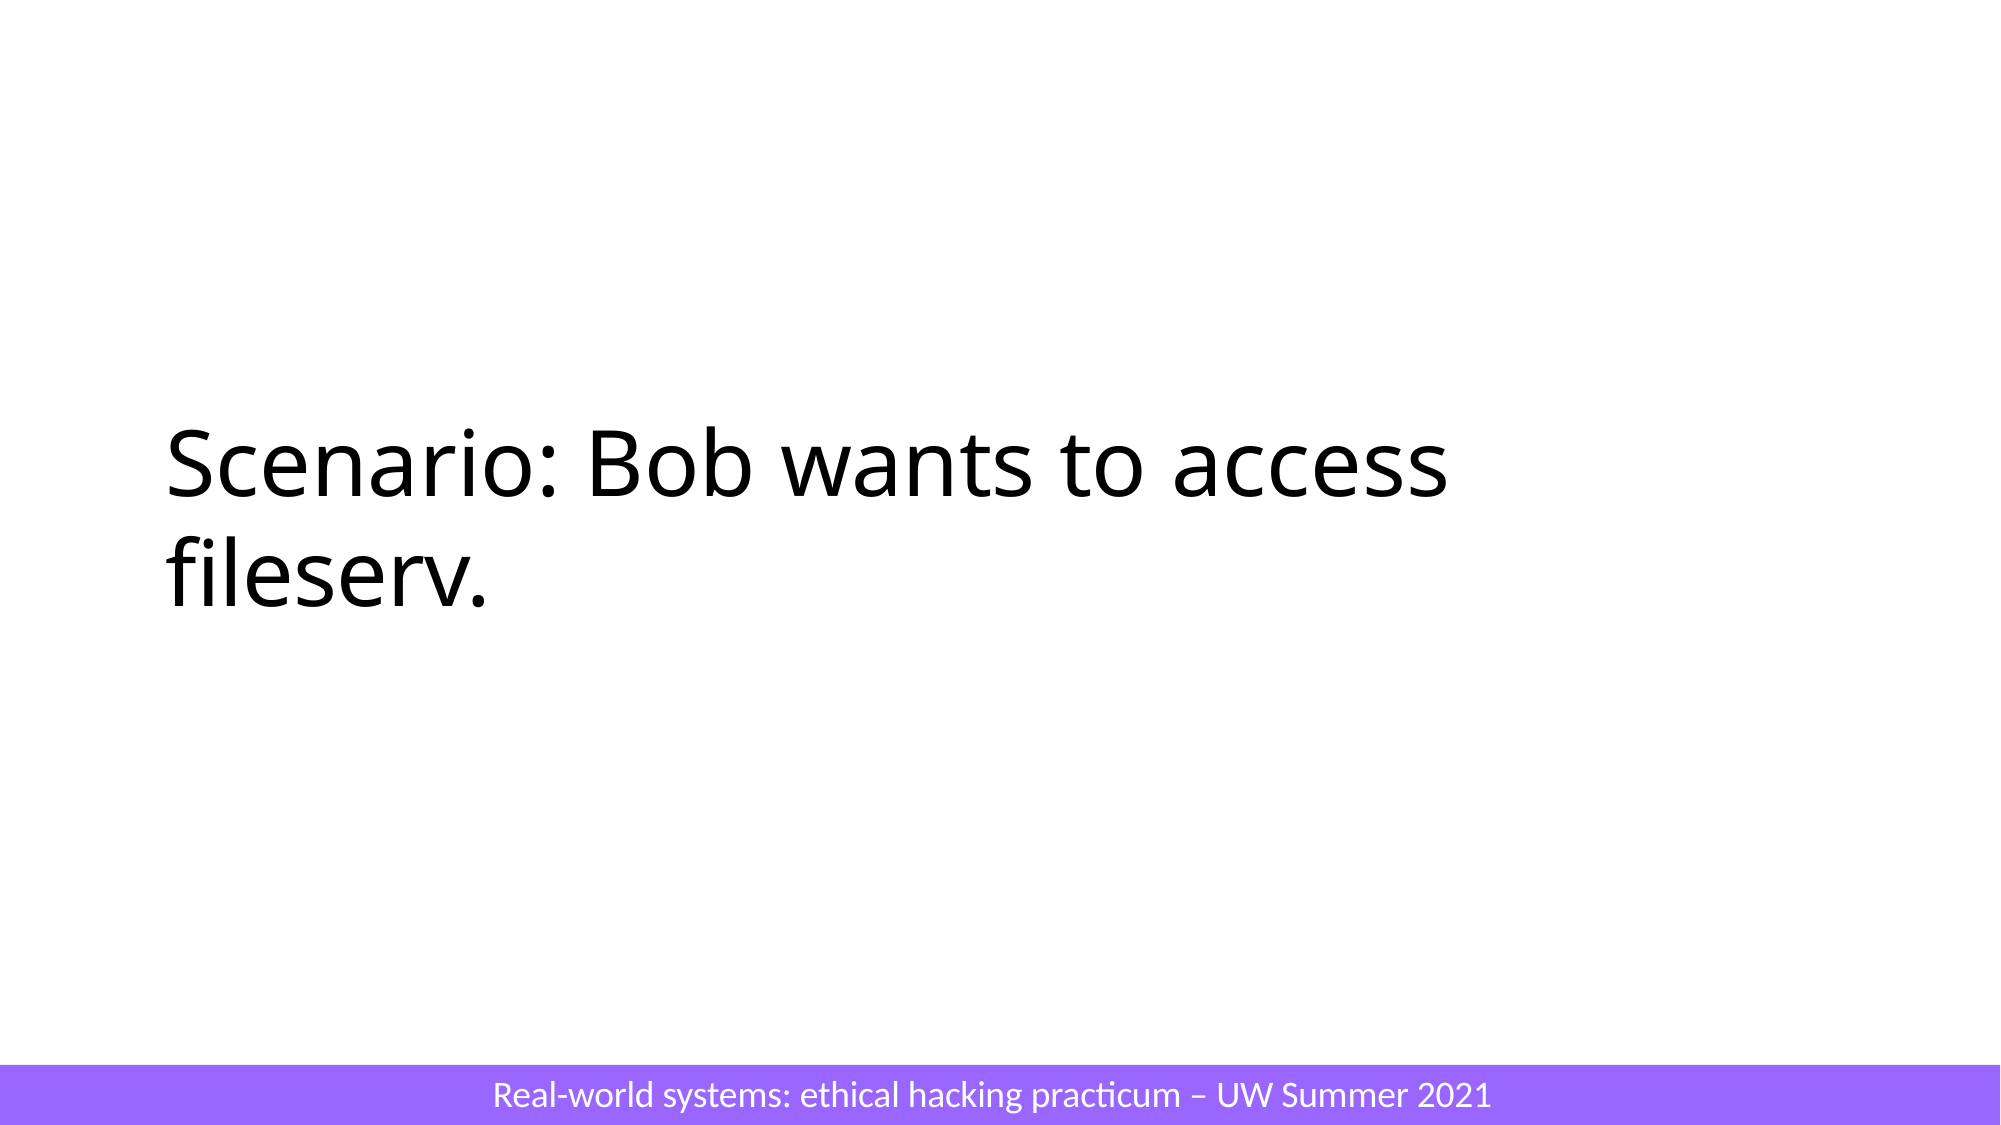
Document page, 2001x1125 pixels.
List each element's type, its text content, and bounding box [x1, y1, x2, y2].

title Scenario: Bob wants to access fileserv. [163, 402, 1571, 625]
footer Real-world systems: ethical hacking practicum – UW Summer 2021 [492, 1079, 1508, 1117]
